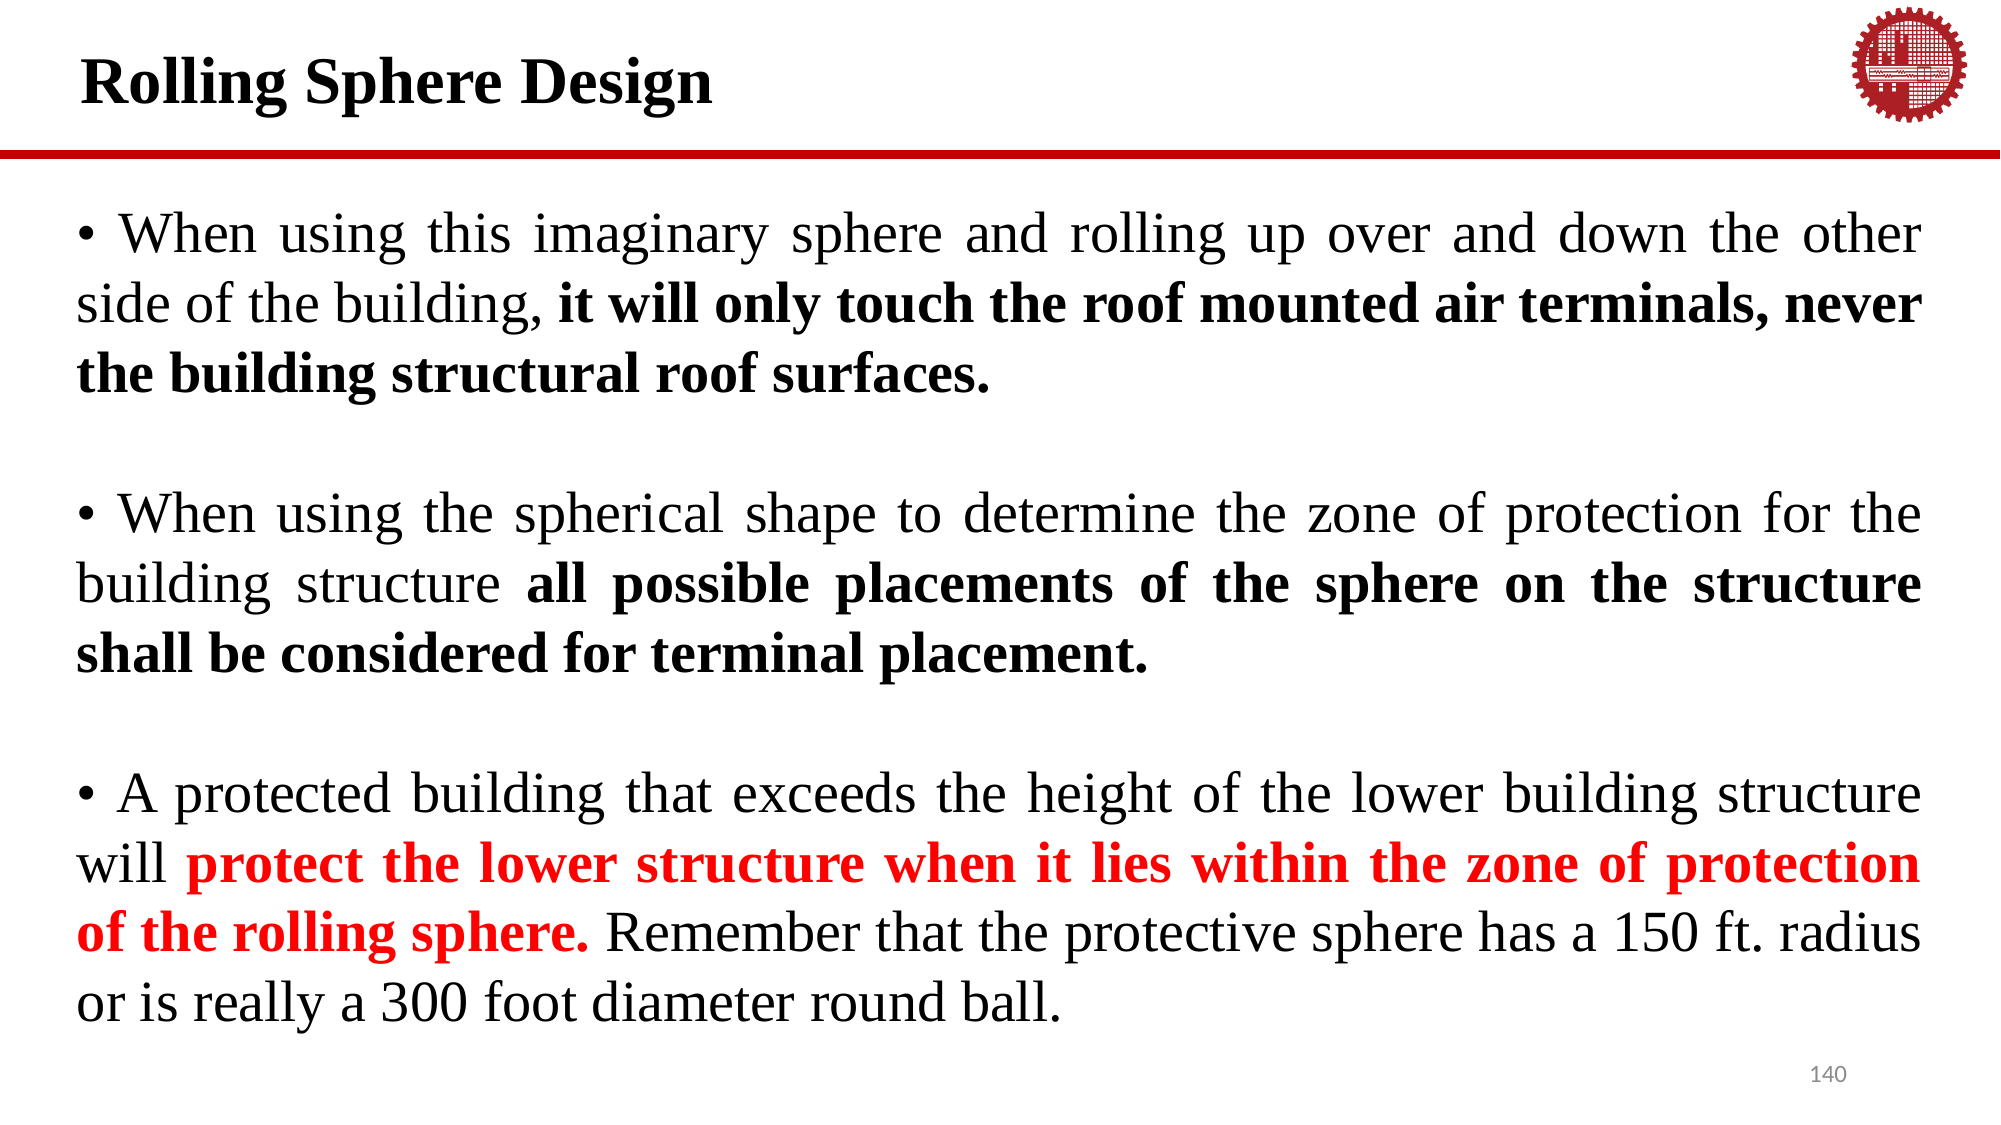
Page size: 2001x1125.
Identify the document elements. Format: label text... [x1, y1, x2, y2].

text_box • When using this imaginary sphere and rolling up over and down the other side of the building, it will only touch the roof mounted air terminals, never the building structural roof surfaces. • When using the spherical shape to determine the zone of protection for the building structure all possible placements of the sphere on the structure shall be considered for terminal placement. • A protected building that exceeds the height of the lower building structure will protect the lower structure when it lies within the zone of protection of the rolling sphere. Remember that the protective sphere has a 150 ft. radius or is really a 300 foot diameter round ball. [62, 186, 1938, 1041]
slide_number 140 [1412, 1042, 1863, 1103]
text_box Rolling Sphere Design [65, 29, 1527, 124]
picture [1849, 5, 1968, 123]
